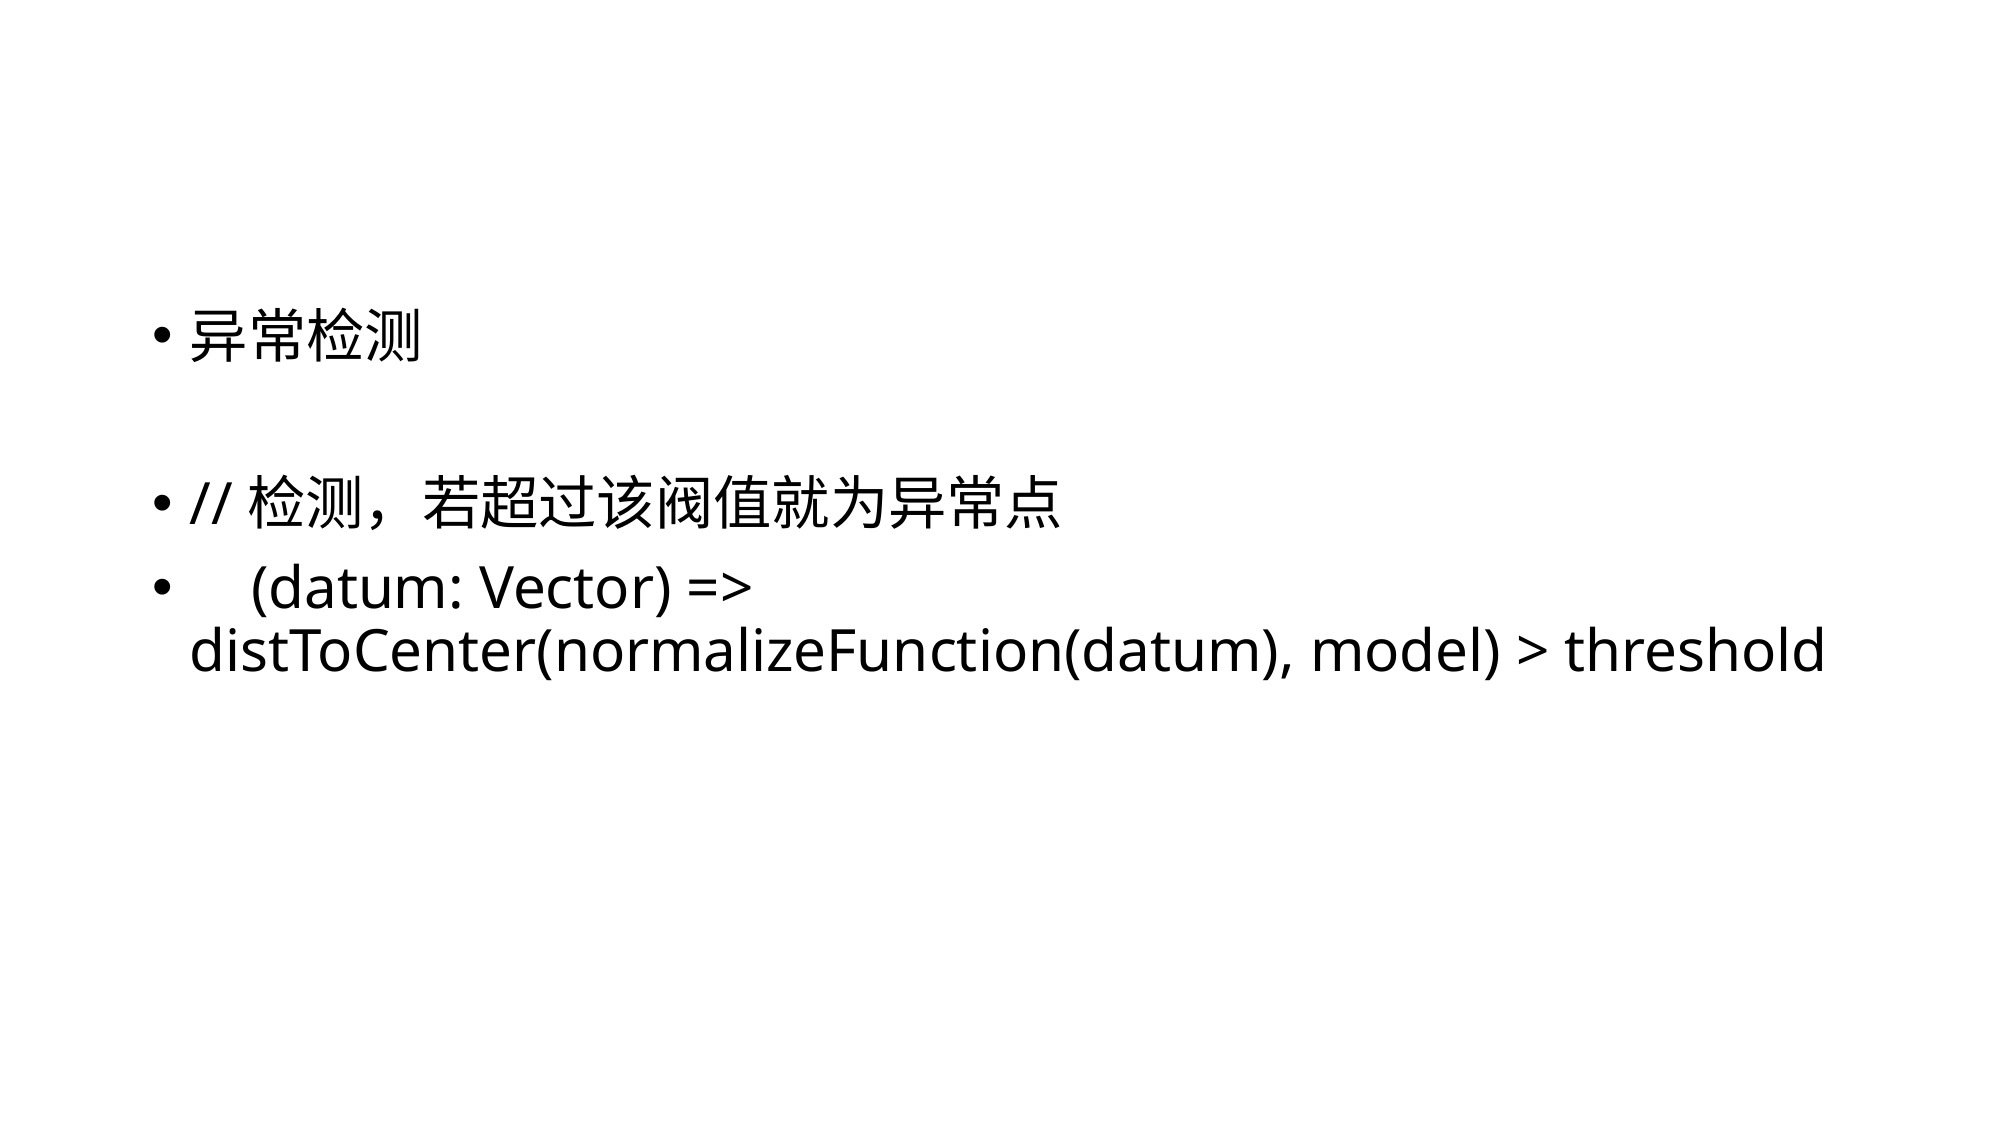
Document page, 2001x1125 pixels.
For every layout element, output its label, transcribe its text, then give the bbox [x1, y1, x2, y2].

list 异常检测 //检测，若超过该阀值就为异常点 (datum: Vector) => distToCenter(normalizeFunction(datum), model) > threshold [137, 299, 1863, 1014]
